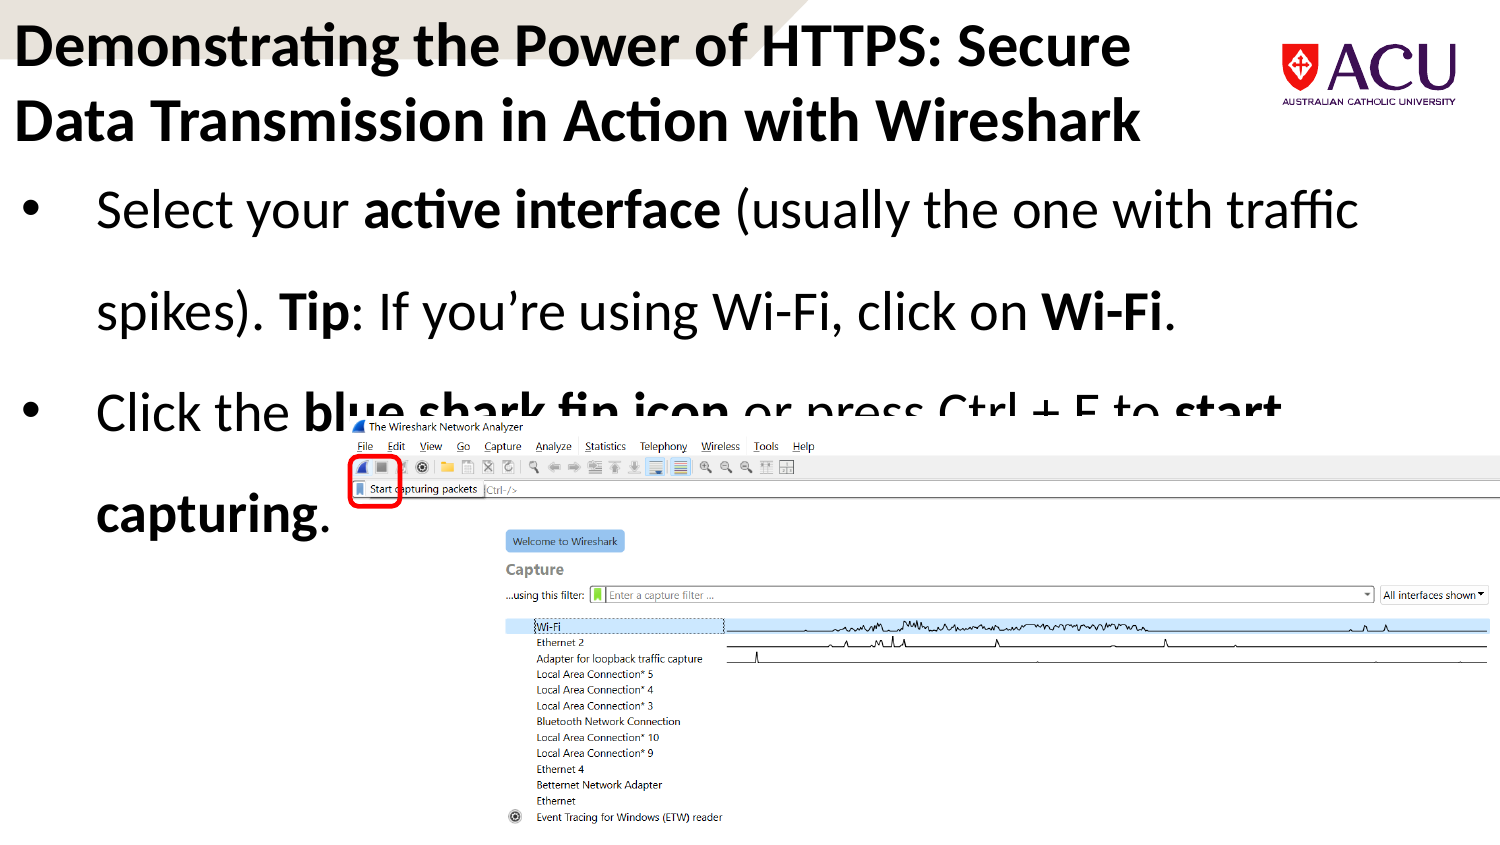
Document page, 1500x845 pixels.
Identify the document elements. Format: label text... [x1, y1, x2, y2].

text_box Demonstrating the Power of HTTPS: Secure Data Transmission in Action with Wireshark [0, 0, 1250, 161]
text_box Select your active interface (usually the one with traffic spikes). Tip: If you’re using Wi-Fi, click on Wi-Fi. Click the blue shark fin icon or press Ctrl + E to start capturing. [7, 131, 1500, 552]
picture [1288, 49, 1312, 80]
picture [349, 415, 1500, 845]
